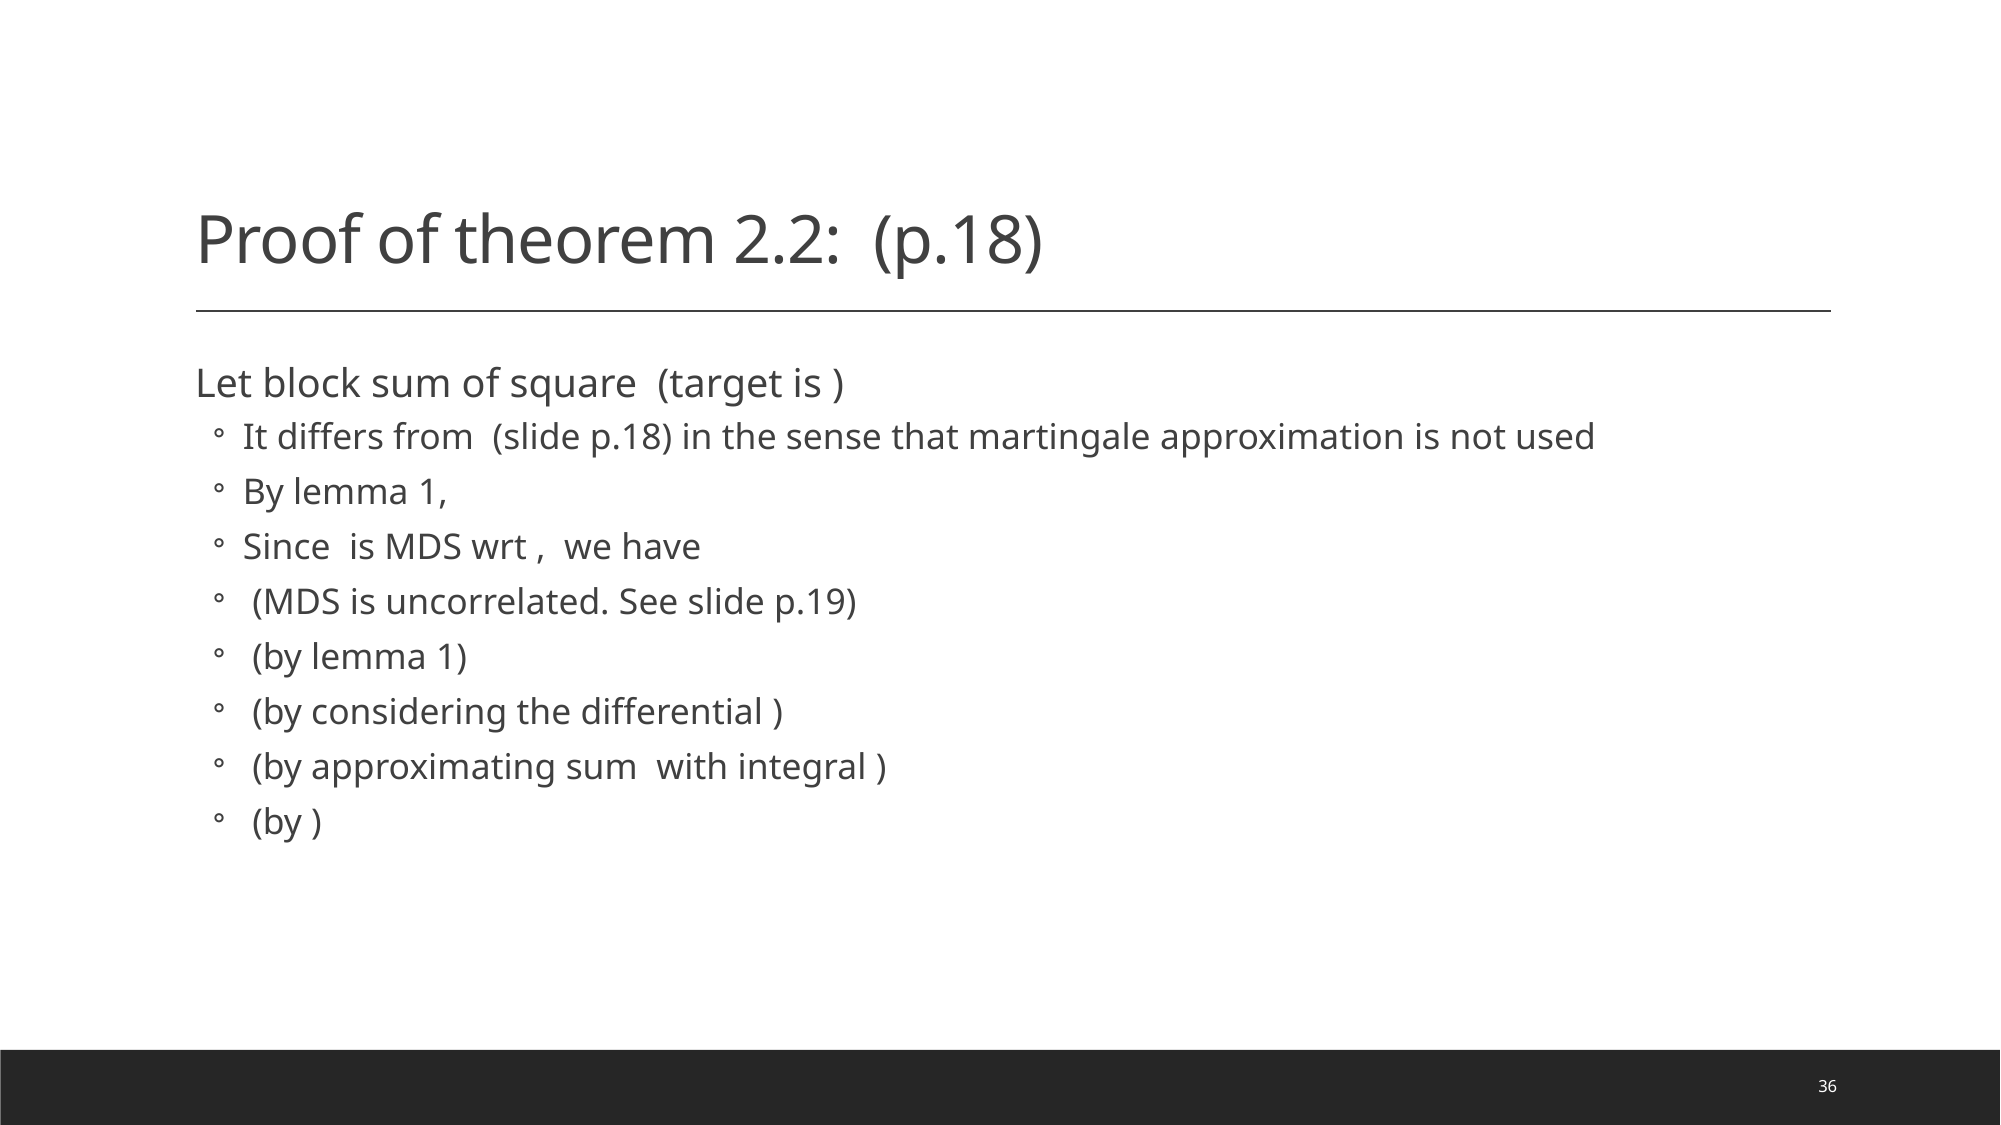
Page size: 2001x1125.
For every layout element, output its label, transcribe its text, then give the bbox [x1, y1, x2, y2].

slide_number 36 [1803, 1057, 1932, 1118]
